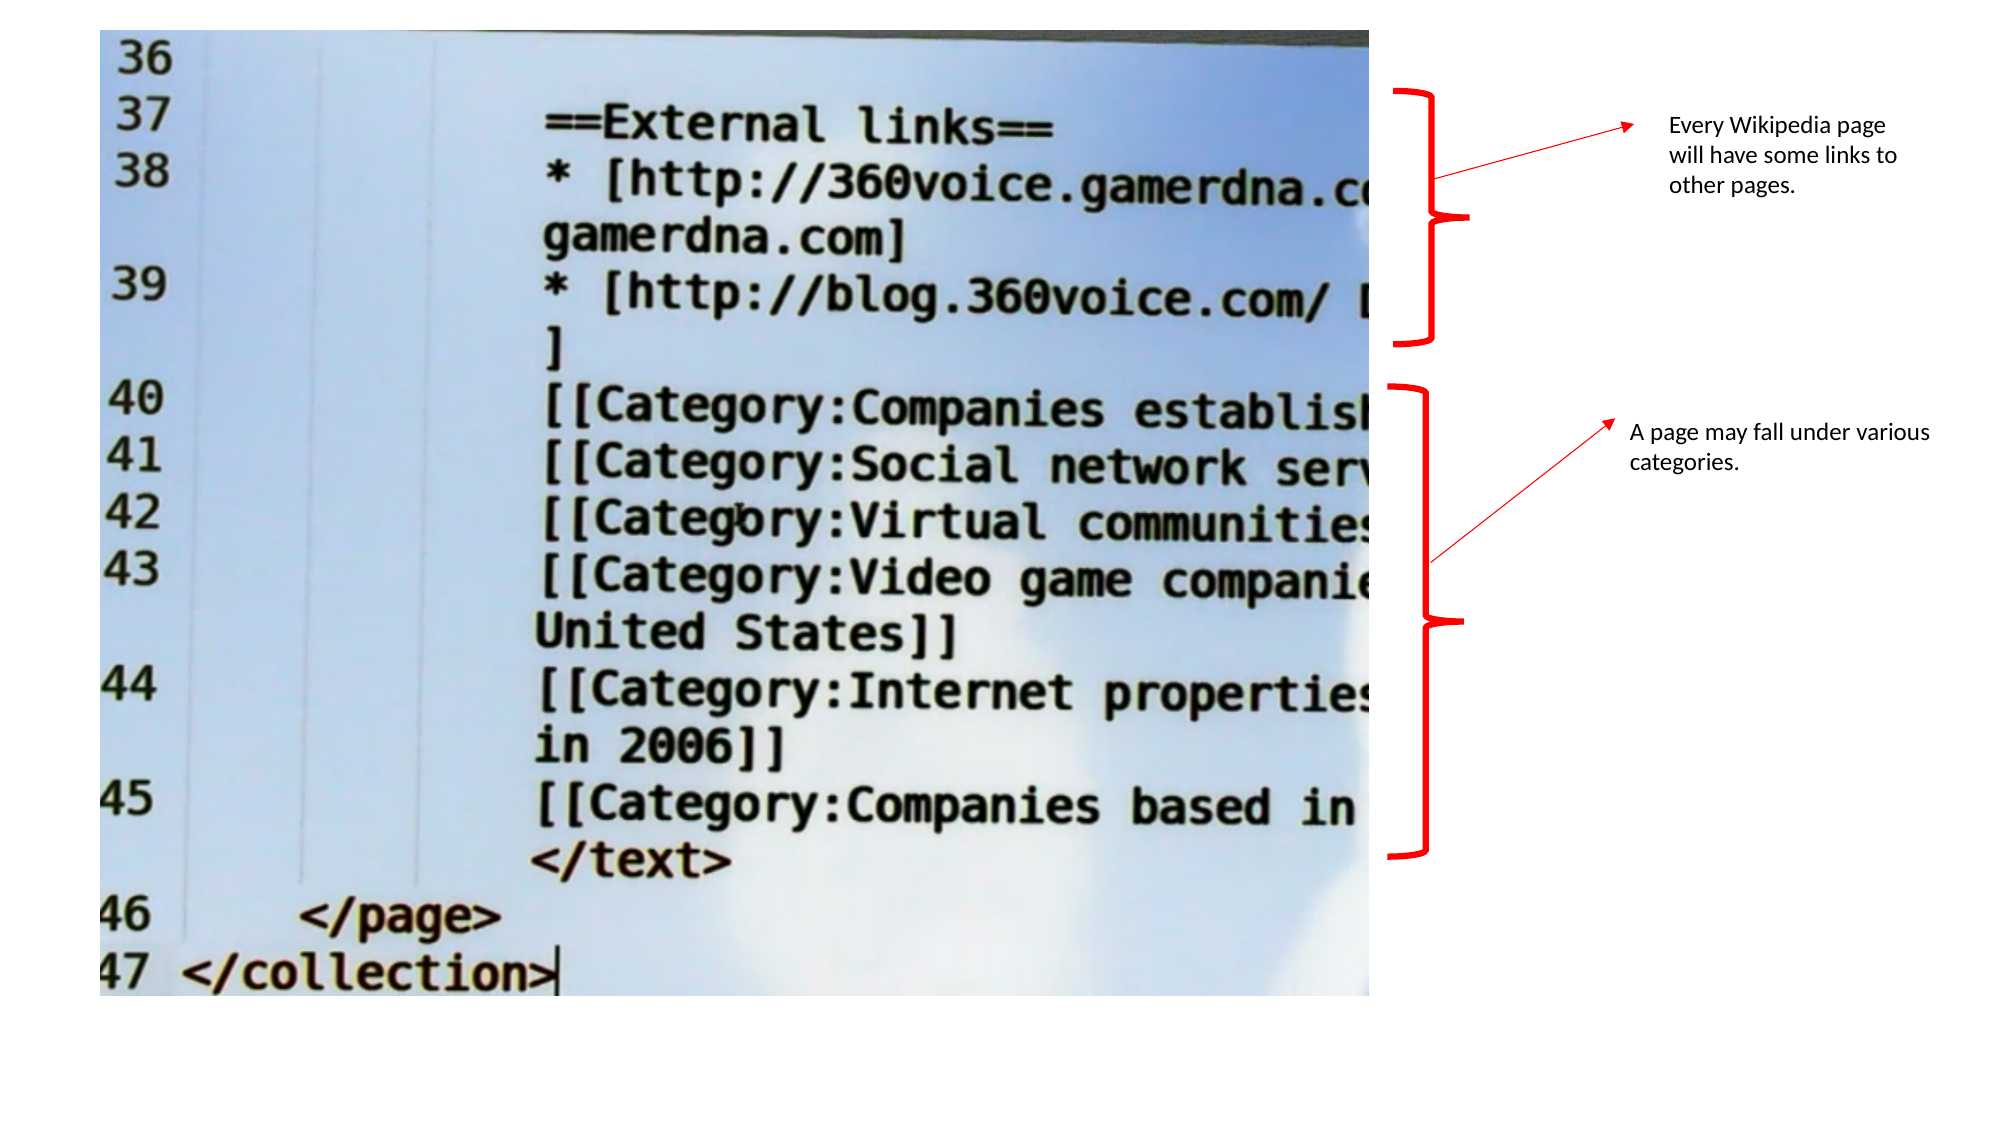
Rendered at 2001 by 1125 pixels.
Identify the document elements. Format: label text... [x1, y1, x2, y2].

text_box Every Wikipedia page will have some links to other pages. [1654, 100, 1932, 206]
text_box [1387, 385, 1464, 858]
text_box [1430, 418, 1616, 563]
text_box A page may fall under various categories. [1615, 408, 1956, 483]
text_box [1430, 123, 1635, 180]
text_box [1393, 90, 1470, 345]
picture [100, 30, 1369, 996]
